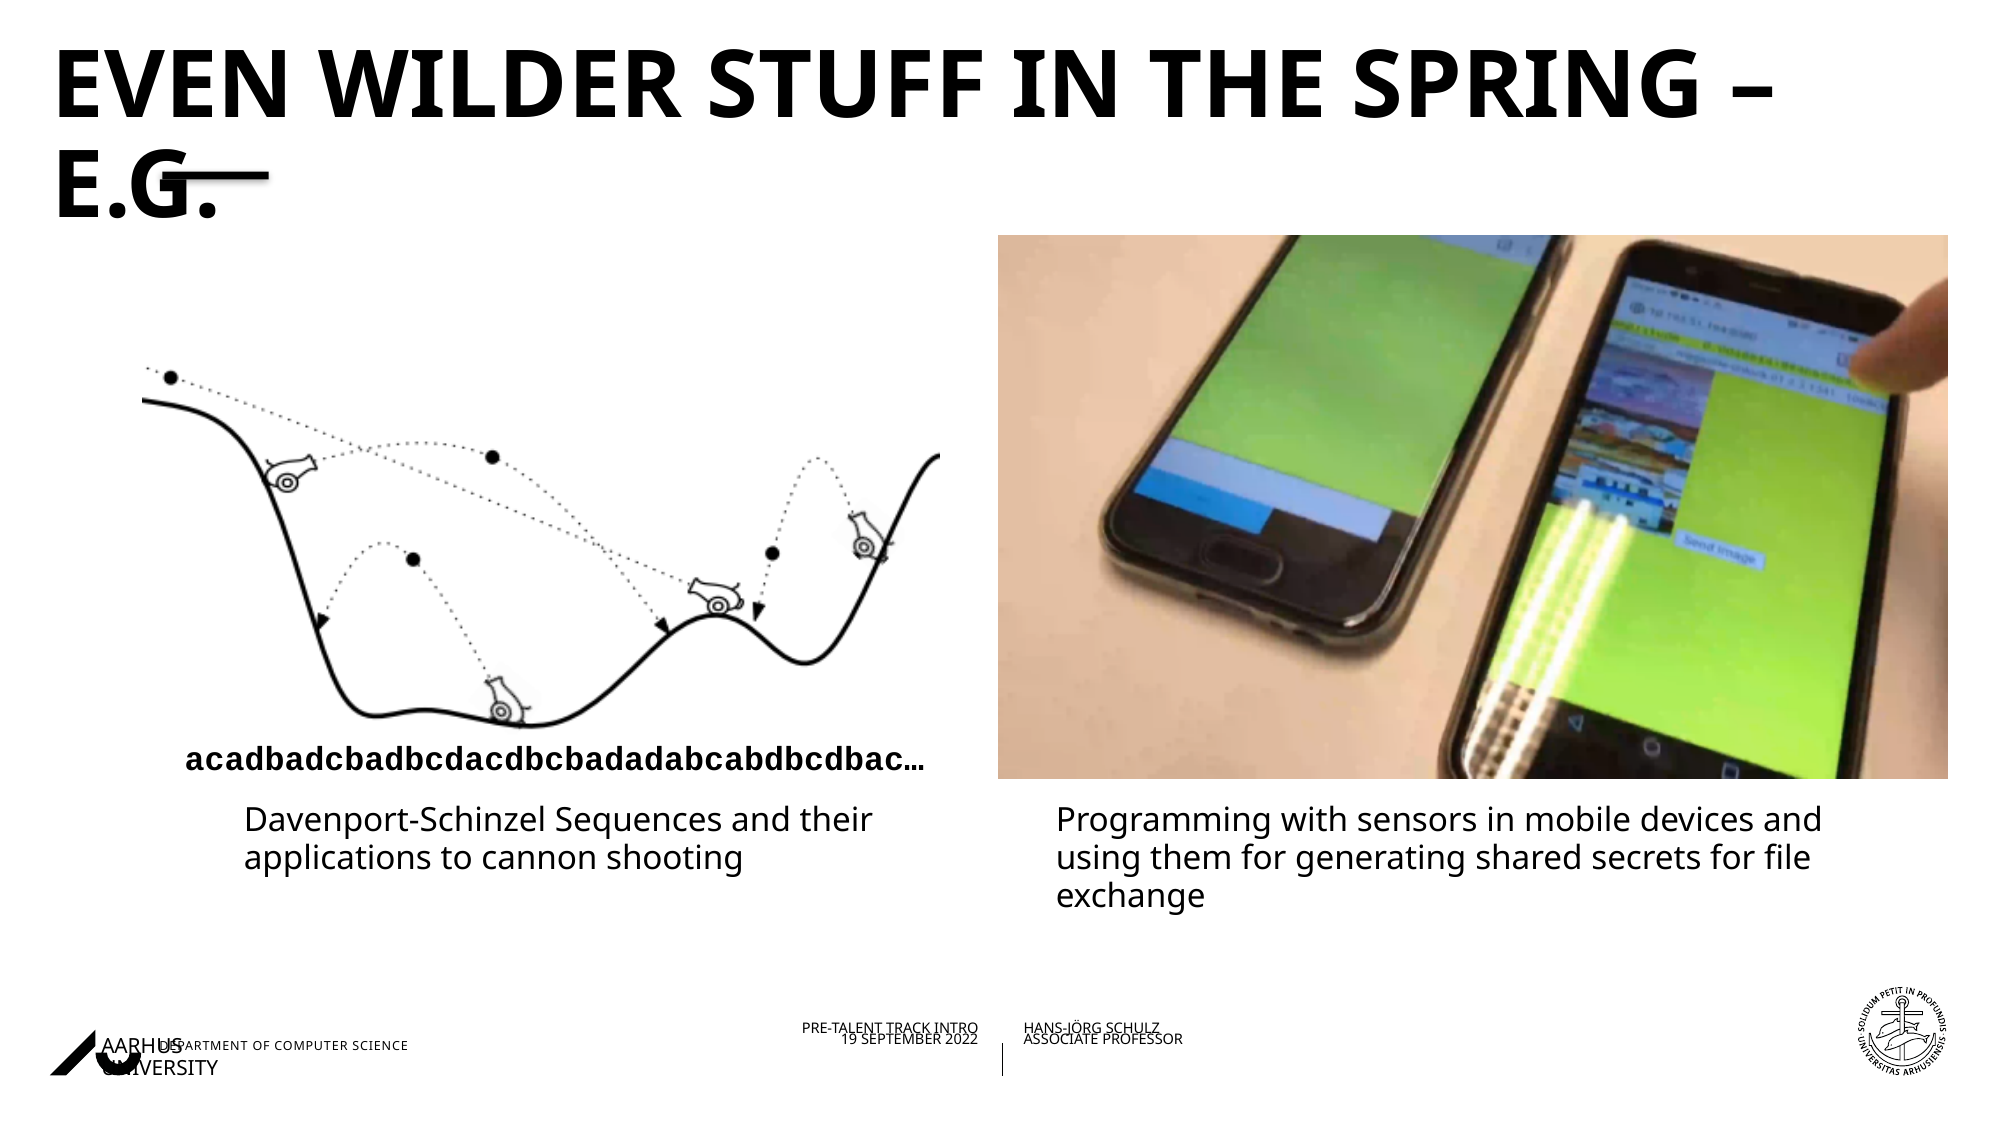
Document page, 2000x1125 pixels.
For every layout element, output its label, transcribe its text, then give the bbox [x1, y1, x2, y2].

title Even Wilder stuff in the spring – e.g. [51, 37, 1948, 162]
text_box acadbadcbadbcdacdbcbadadabcabdbcdbac… [184, 739, 965, 778]
text_box Programming with sensors in mobile devices and using them for generating shared secrets for file exchange [1055, 801, 1871, 916]
picture [998, 234, 1948, 779]
picture [142, 337, 940, 761]
text_box Davenport-Schinzel Sequences and their applications to cannon shooting [243, 801, 940, 878]
